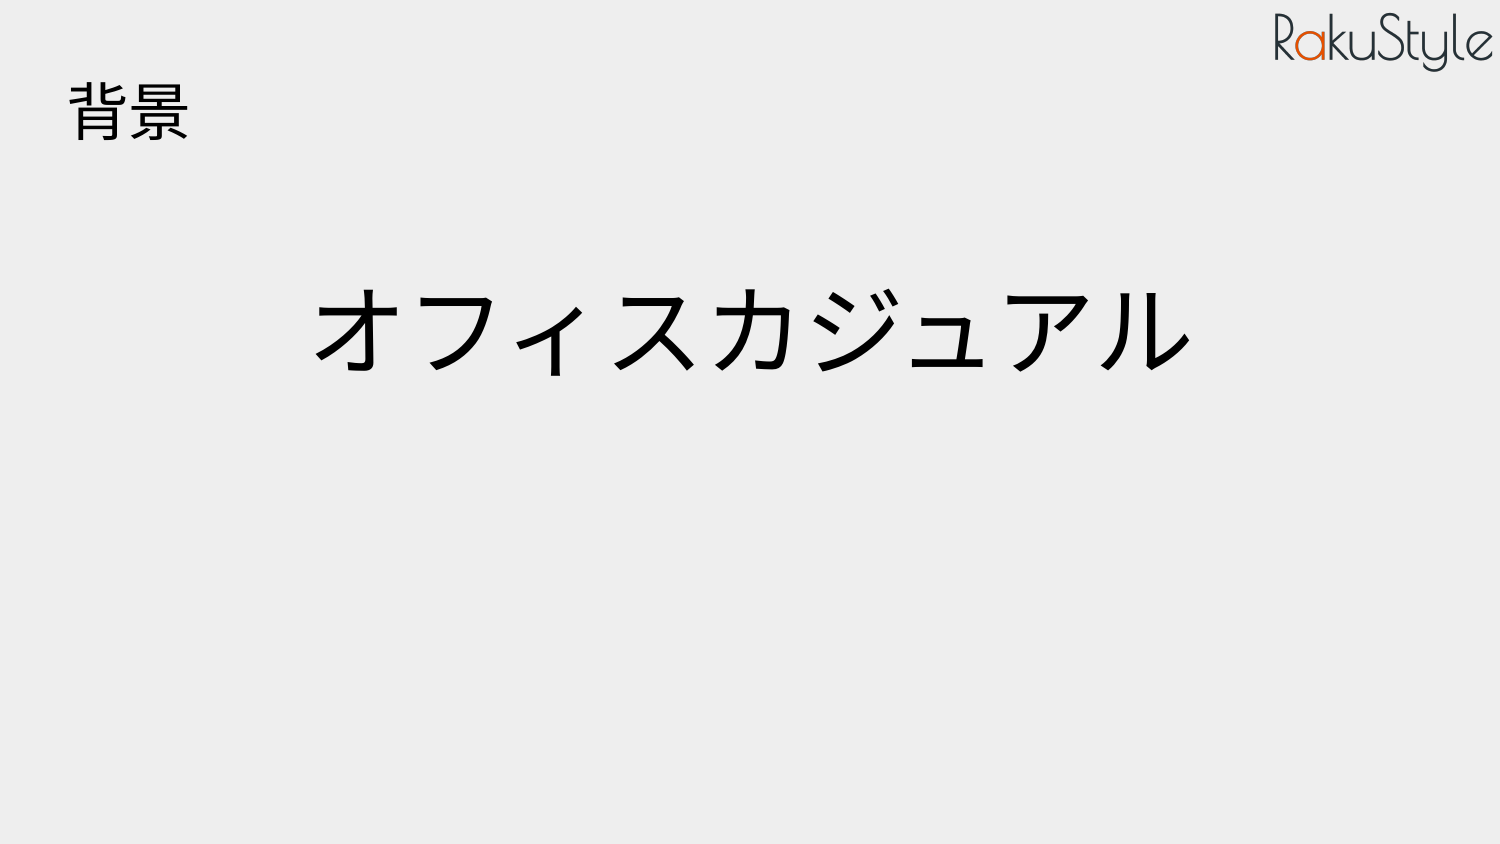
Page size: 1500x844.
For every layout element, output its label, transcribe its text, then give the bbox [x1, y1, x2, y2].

title 背景 [51, 57, 1449, 152]
picture [1265, 0, 1500, 74]
list オフィスカジュアル [78, 188, 1424, 844]
